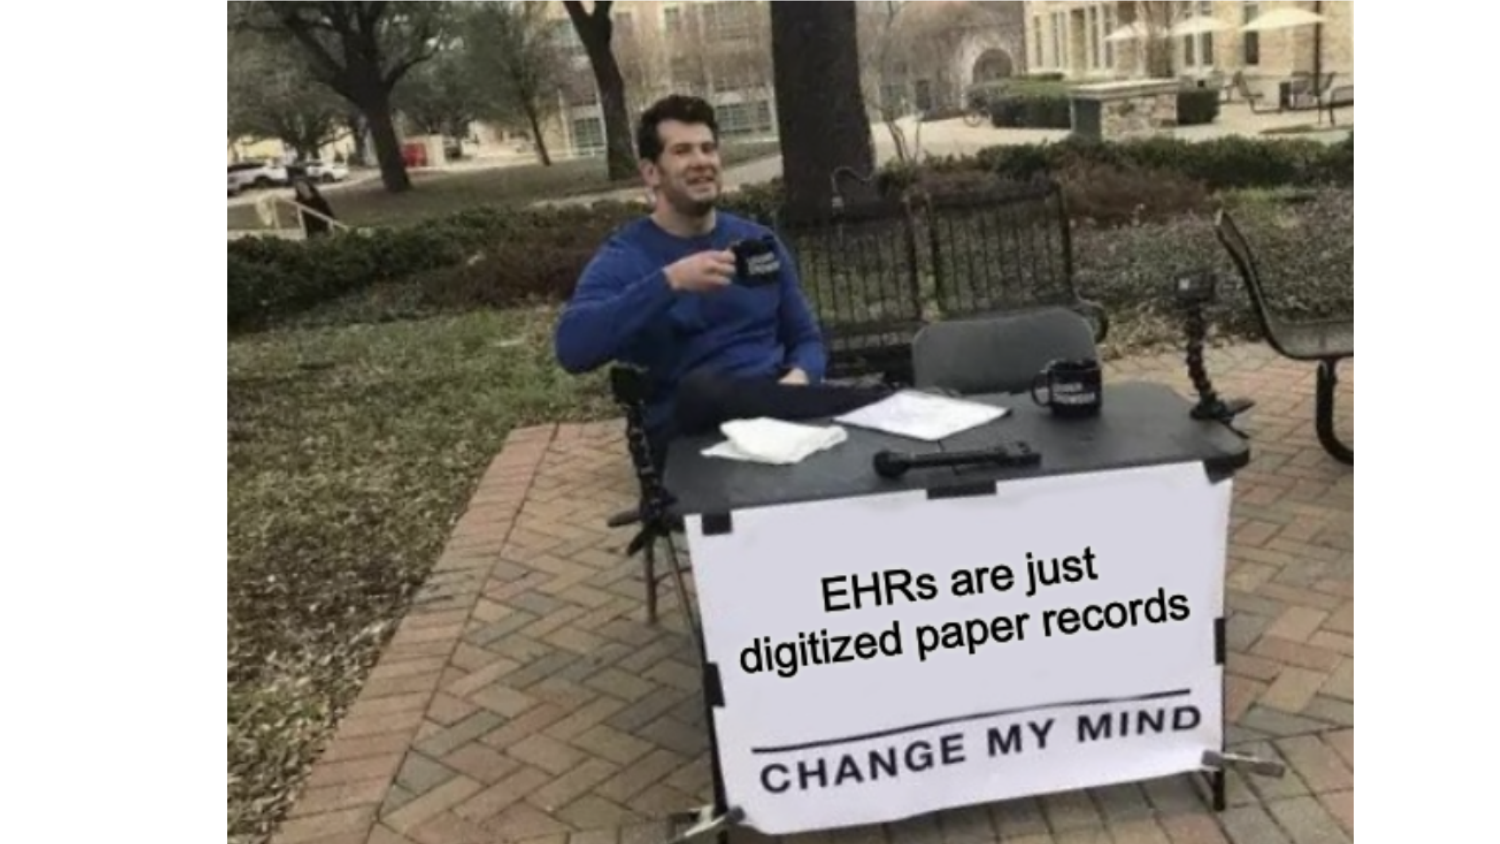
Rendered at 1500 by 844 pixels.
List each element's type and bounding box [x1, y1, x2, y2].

picture [224, 0, 1363, 844]
